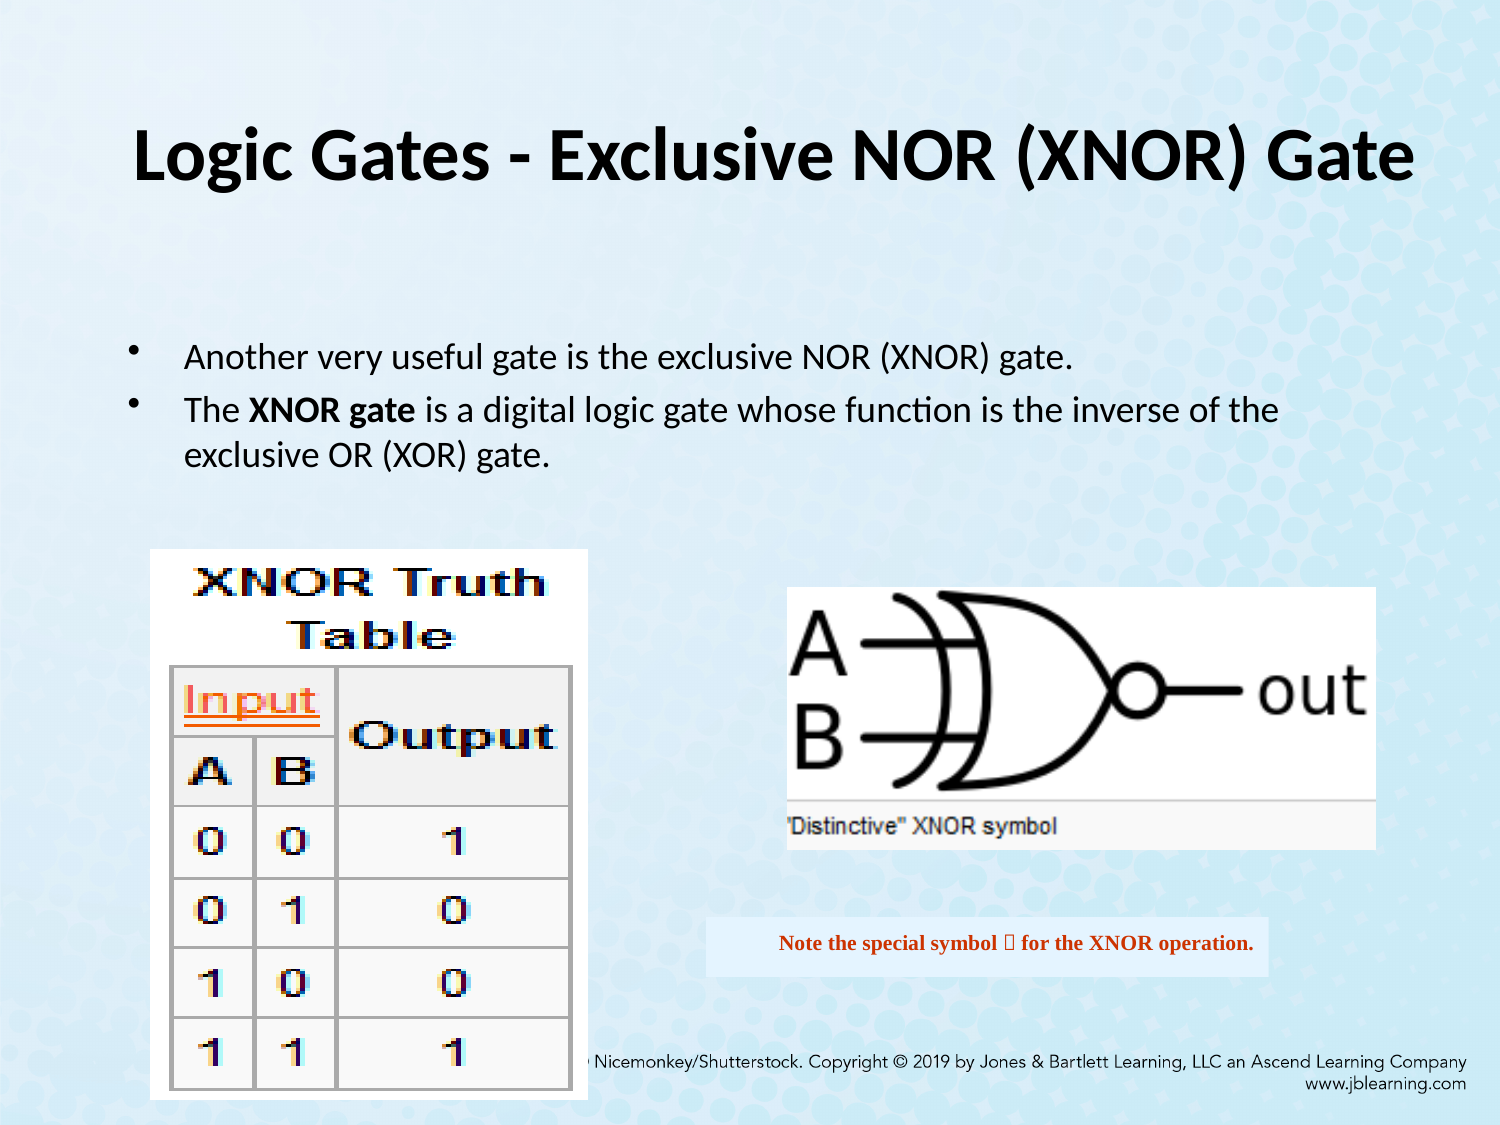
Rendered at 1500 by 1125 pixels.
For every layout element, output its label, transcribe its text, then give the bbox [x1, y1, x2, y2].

picture [0, 0, 1500, 1125]
text_box Note the special symbol  for the XNOR operation. [706, 917, 1269, 977]
title Logic Gates - Exclusive NOR (XNOR) Gate [112, 50, 1438, 250]
list Another very useful gate is the exclusive NOR (XNOR) gate. The XNOR gate is a digital logic gate whose function is the inverse of the exclusive OR (XOR) gate. [112, 324, 1388, 1000]
